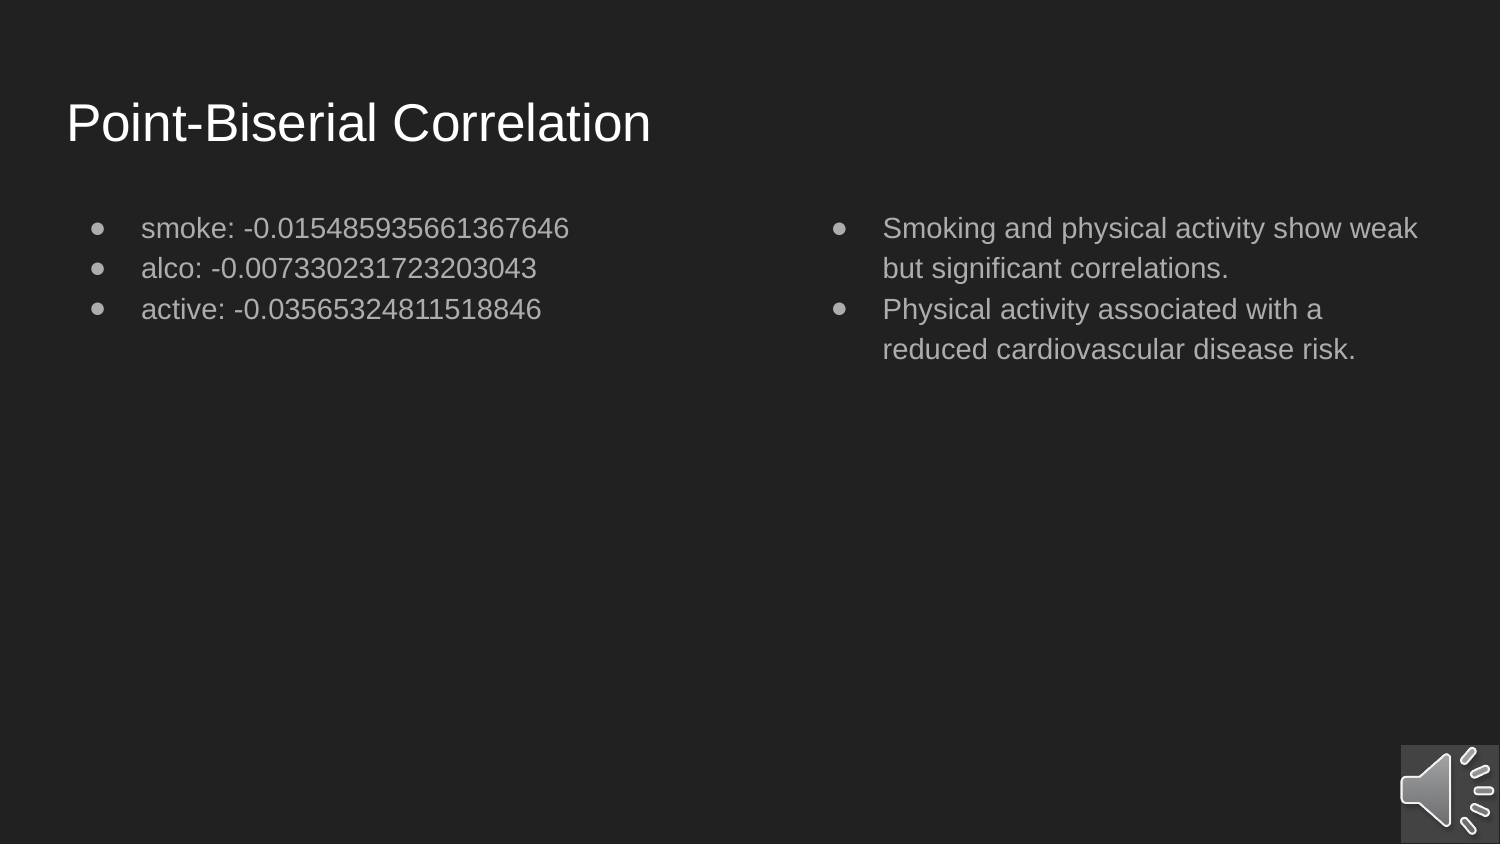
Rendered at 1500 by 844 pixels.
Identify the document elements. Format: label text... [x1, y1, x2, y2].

list Smoking and physical activity show weak but significant correlations. Physical activity associated with a reduced cardiovascular disease risk. [792, 189, 1449, 750]
list smoke: -0.015485935661367646 alco: -0.007330231723203043 active: -0.03565324811518846 [51, 189, 708, 750]
picture [1399, 743, 1500, 844]
title Point-Biserial Correlation [51, 72, 1449, 167]
